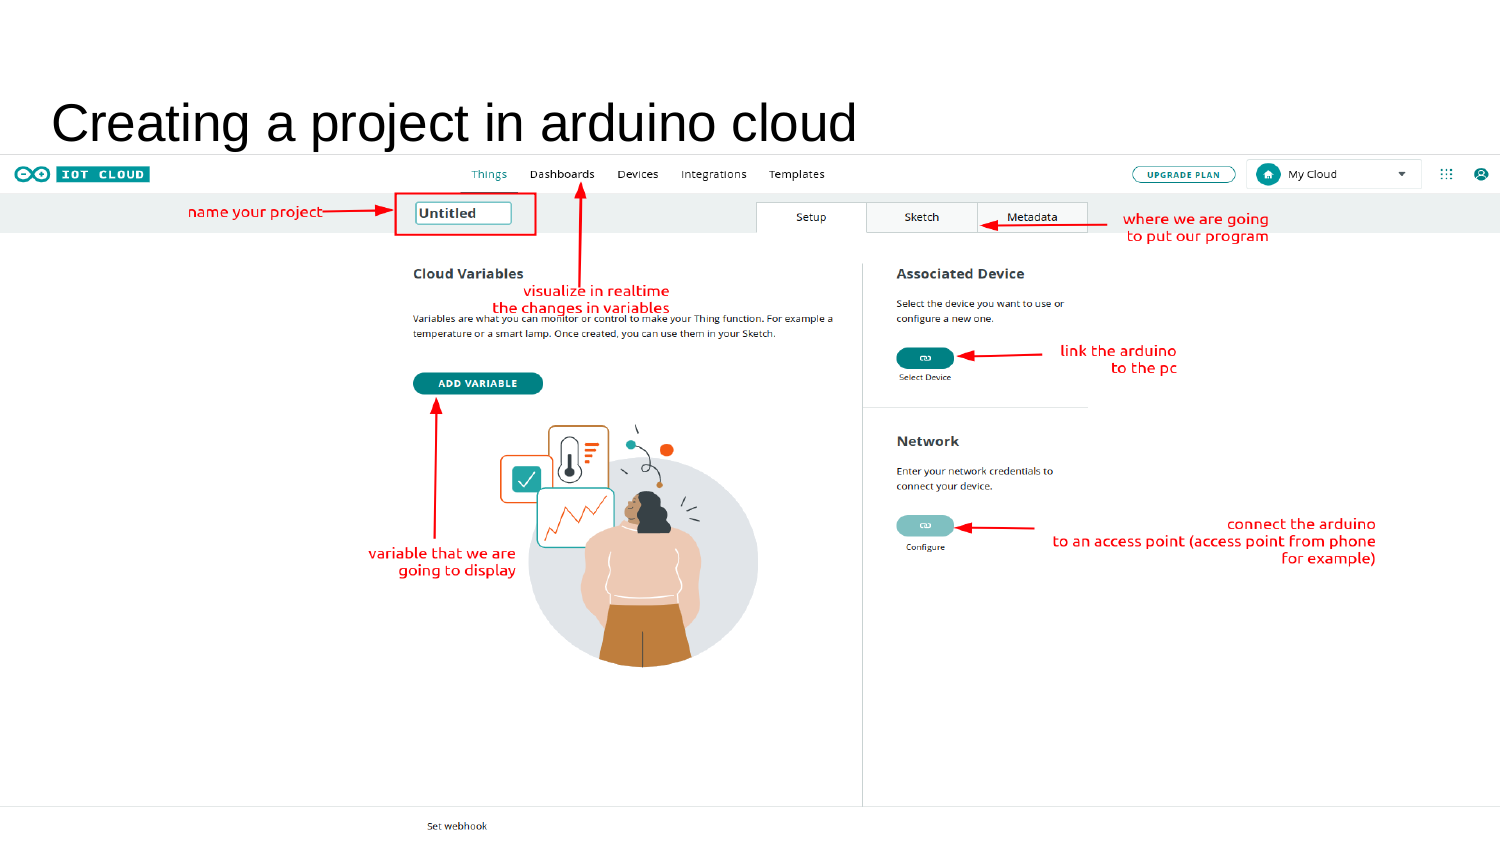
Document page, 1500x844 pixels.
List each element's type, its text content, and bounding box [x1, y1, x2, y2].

picture [0, 154, 1500, 844]
title Creating a project in arduino cloud [51, 72, 1449, 153]
